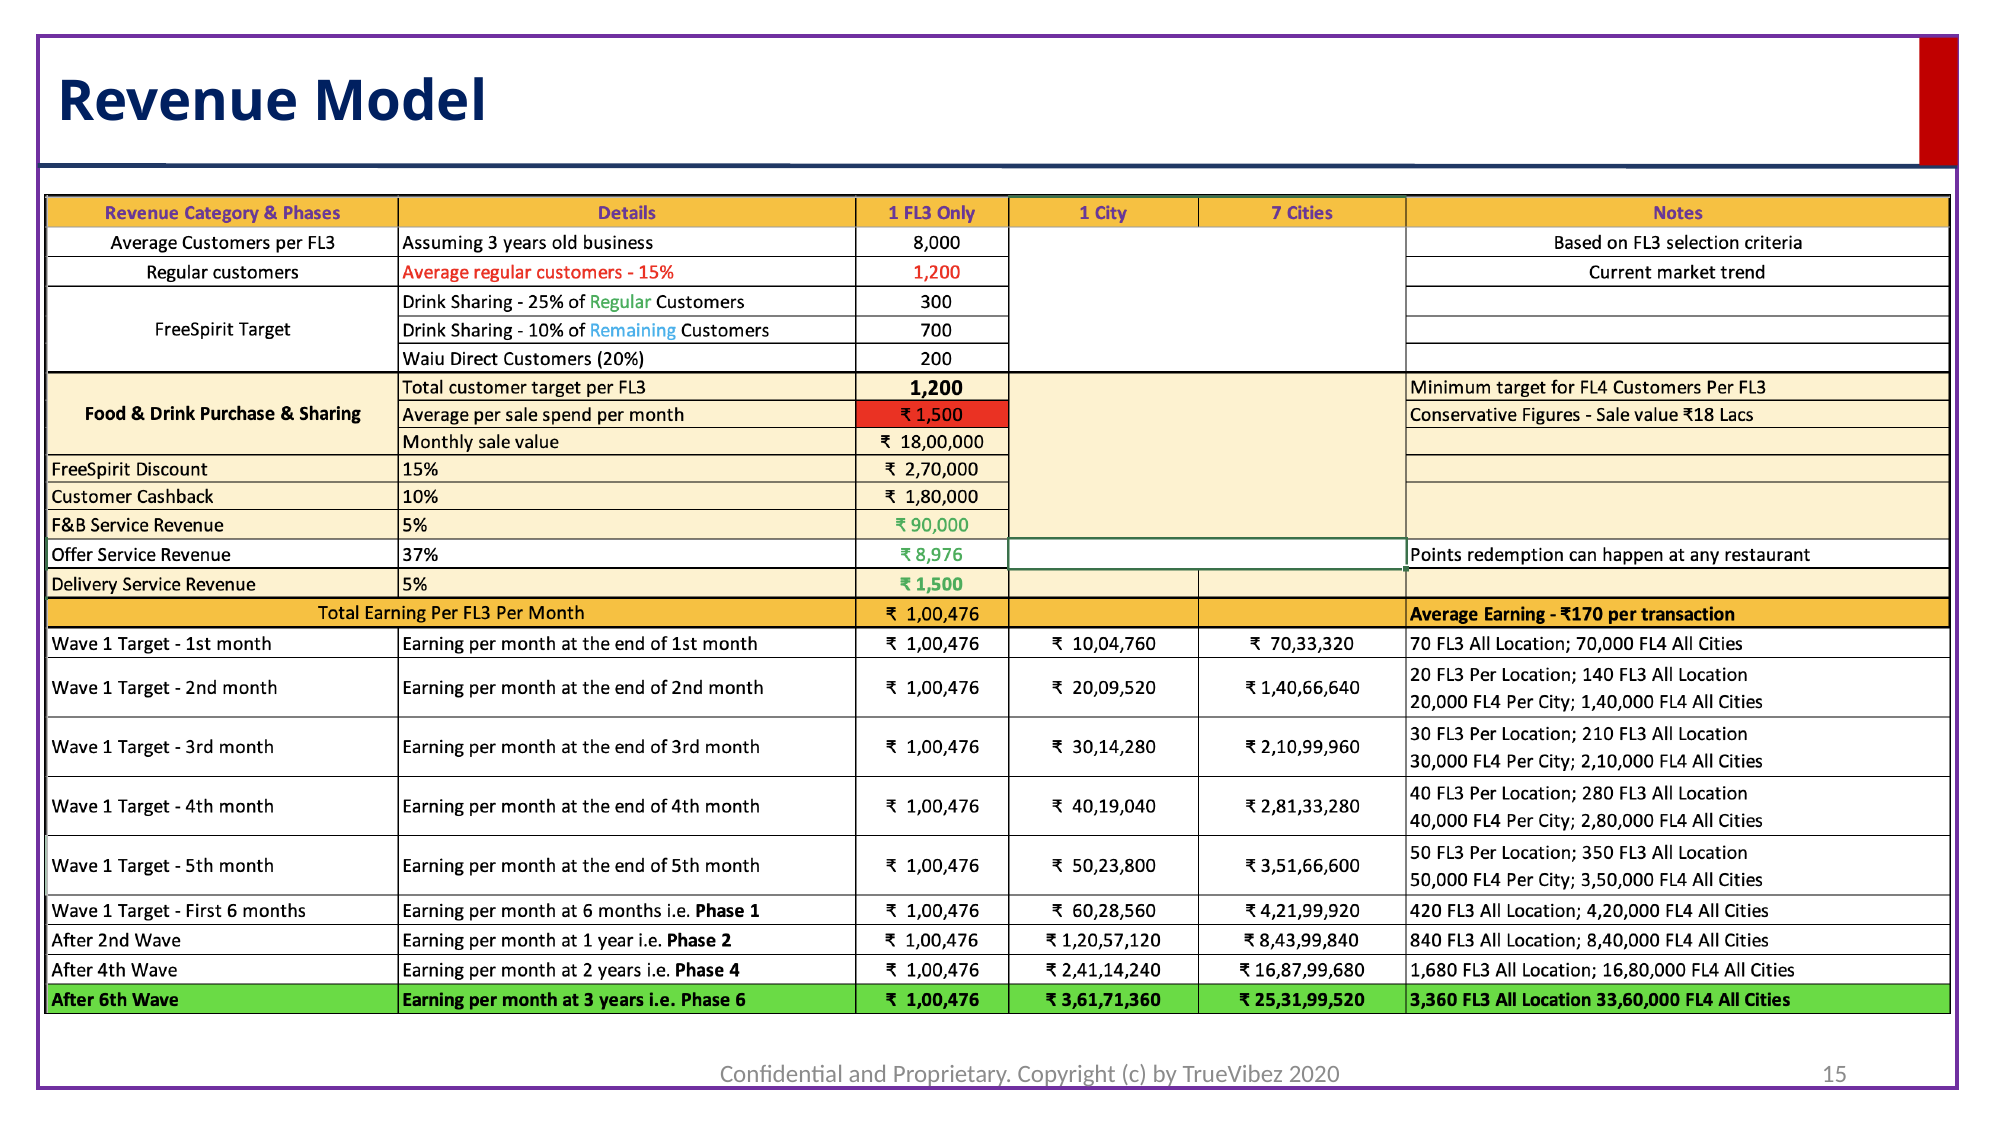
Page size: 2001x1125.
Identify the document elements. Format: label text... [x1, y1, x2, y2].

text_box [1918, 37, 1959, 167]
text_box [37, 35, 1958, 163]
text_box Revenue Model [42, 57, 1863, 140]
slide_number 15 [1412, 1042, 1863, 1103]
footer Confidential and Proprietary. Copyright (c) by TrueVibez 2020 [692, 1042, 1368, 1103]
picture [44, 194, 1951, 1014]
text_box [37, 168, 1958, 1089]
